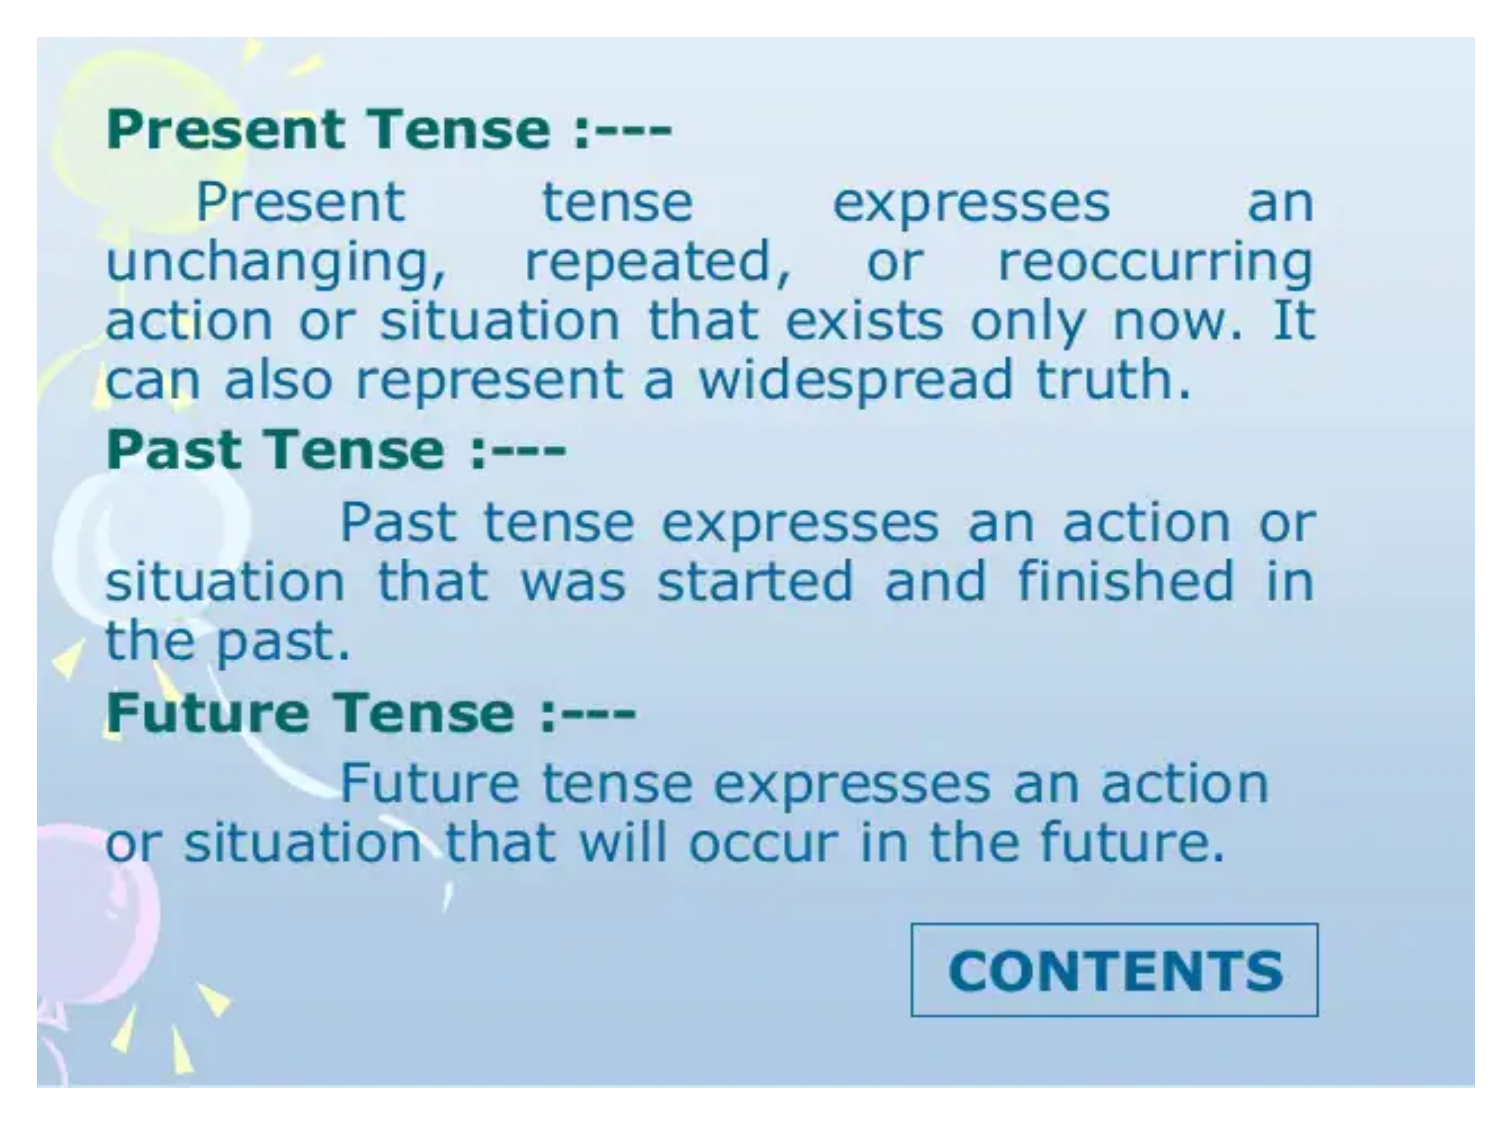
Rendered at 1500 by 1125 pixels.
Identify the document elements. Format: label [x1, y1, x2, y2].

picture [37, 37, 1476, 1088]
